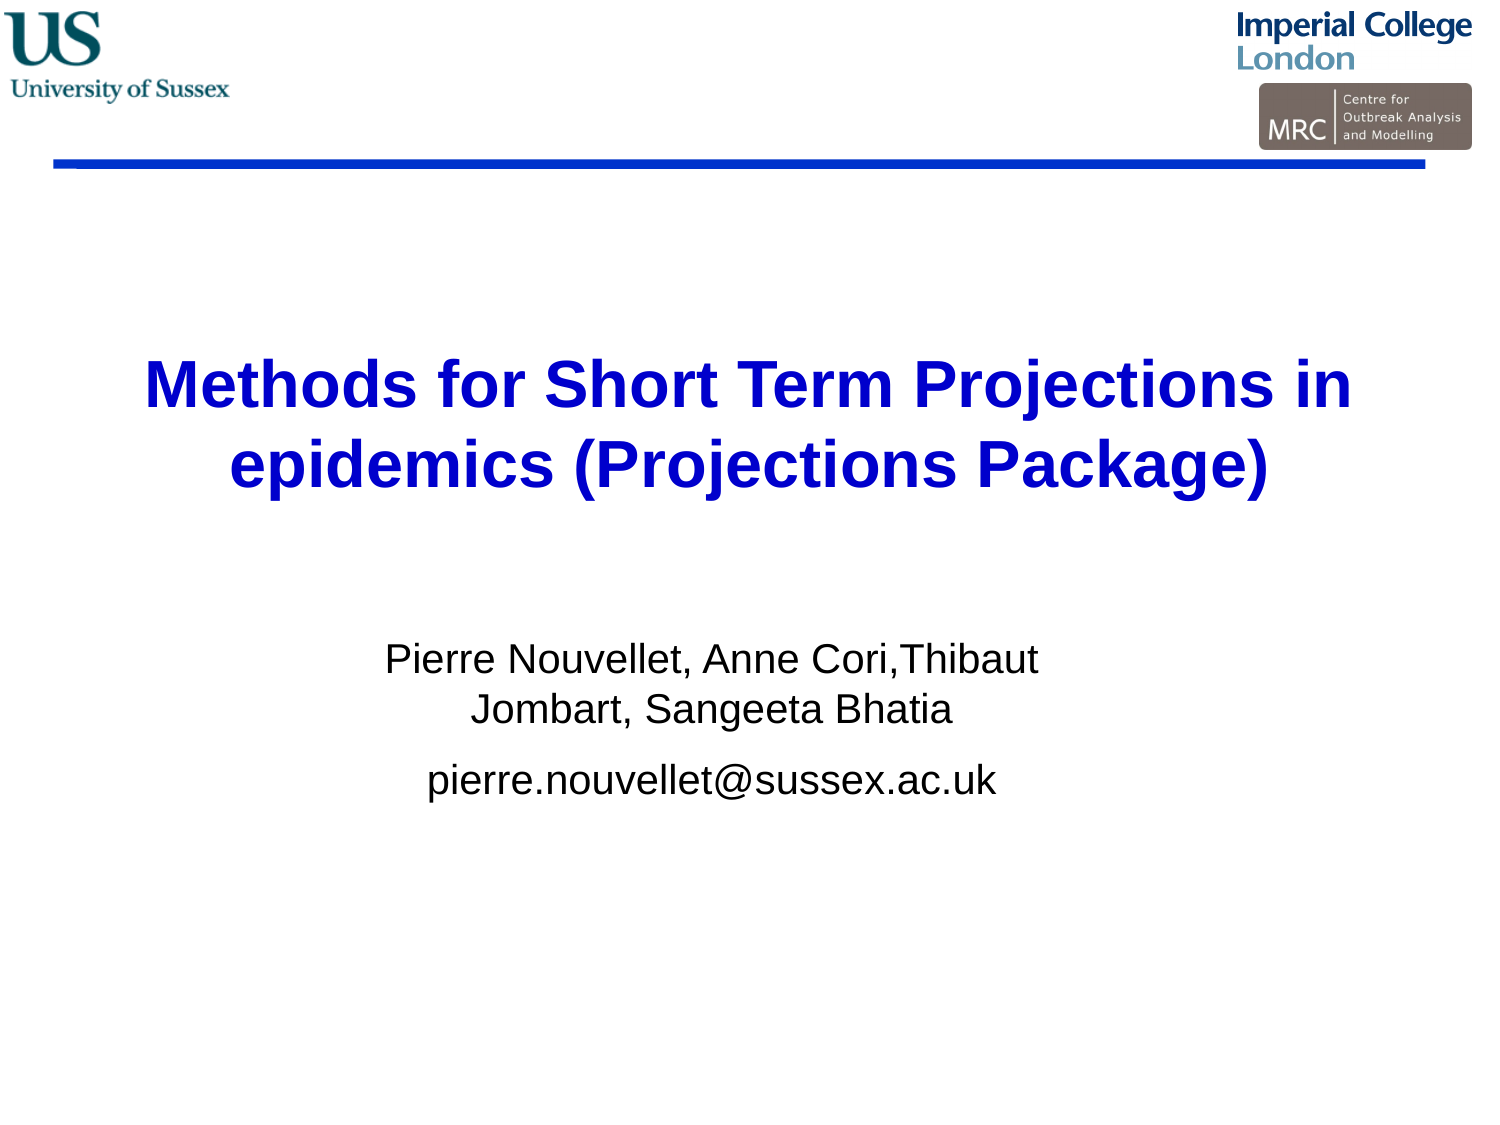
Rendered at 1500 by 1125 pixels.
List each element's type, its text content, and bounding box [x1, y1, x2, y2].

picture [1238, 11, 1472, 70]
title Methods for Short Term Projections in epidemics (Projections Package) [0, 326, 1500, 515]
picture [4, 11, 230, 104]
text_box Pierre Nouvellet, Anne Cori,Thibaut Jombart, Sangeeta Bhatia pierre.nouvellet@sussex.ac.uk [336, 624, 1087, 810]
picture [1259, 83, 1472, 150]
